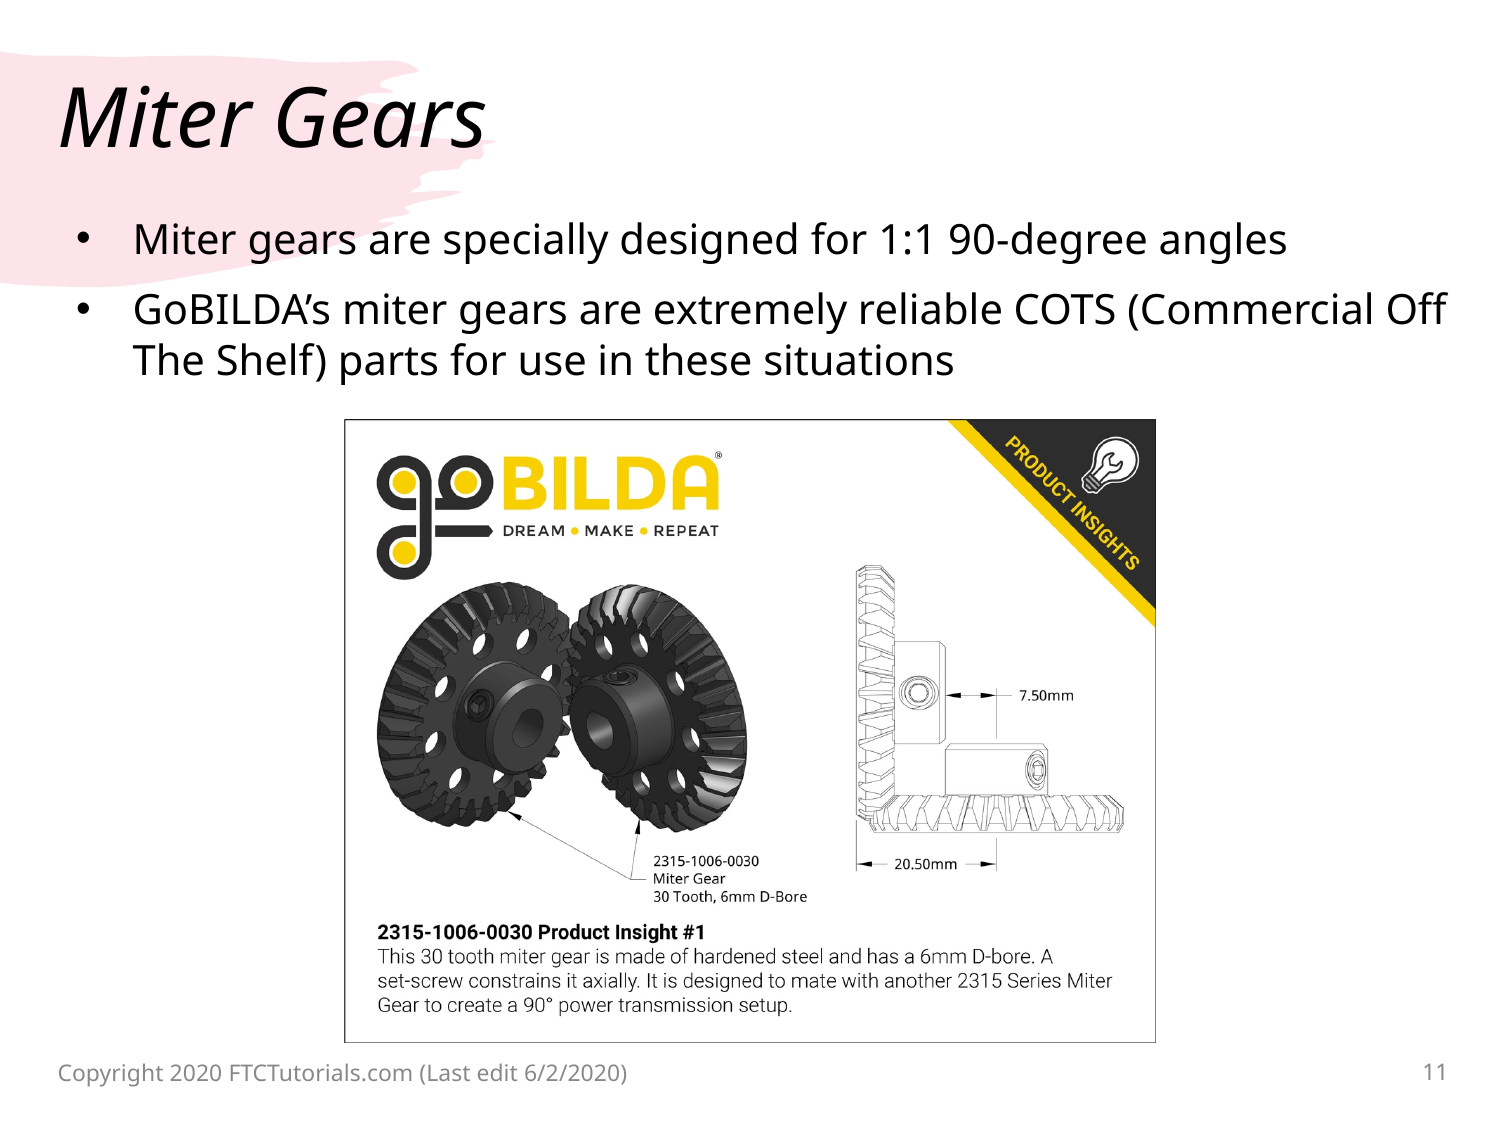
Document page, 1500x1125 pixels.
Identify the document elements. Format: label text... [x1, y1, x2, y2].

list Miter gears are specially designed for 1:1 90-degree angles GoBILDA’s miter gears are extremely reliable COTS (Commercial Off The Shelf) parts for use in these situations [42, 204, 1464, 1030]
picture [344, 419, 1156, 1043]
footer Copyright 2020 FTCTutorials.com (Last edit 6/2/2020) [42, 1042, 718, 1103]
title Miter Gears [42, 59, 1464, 182]
slide_number 11 [1378, 1042, 1464, 1103]
